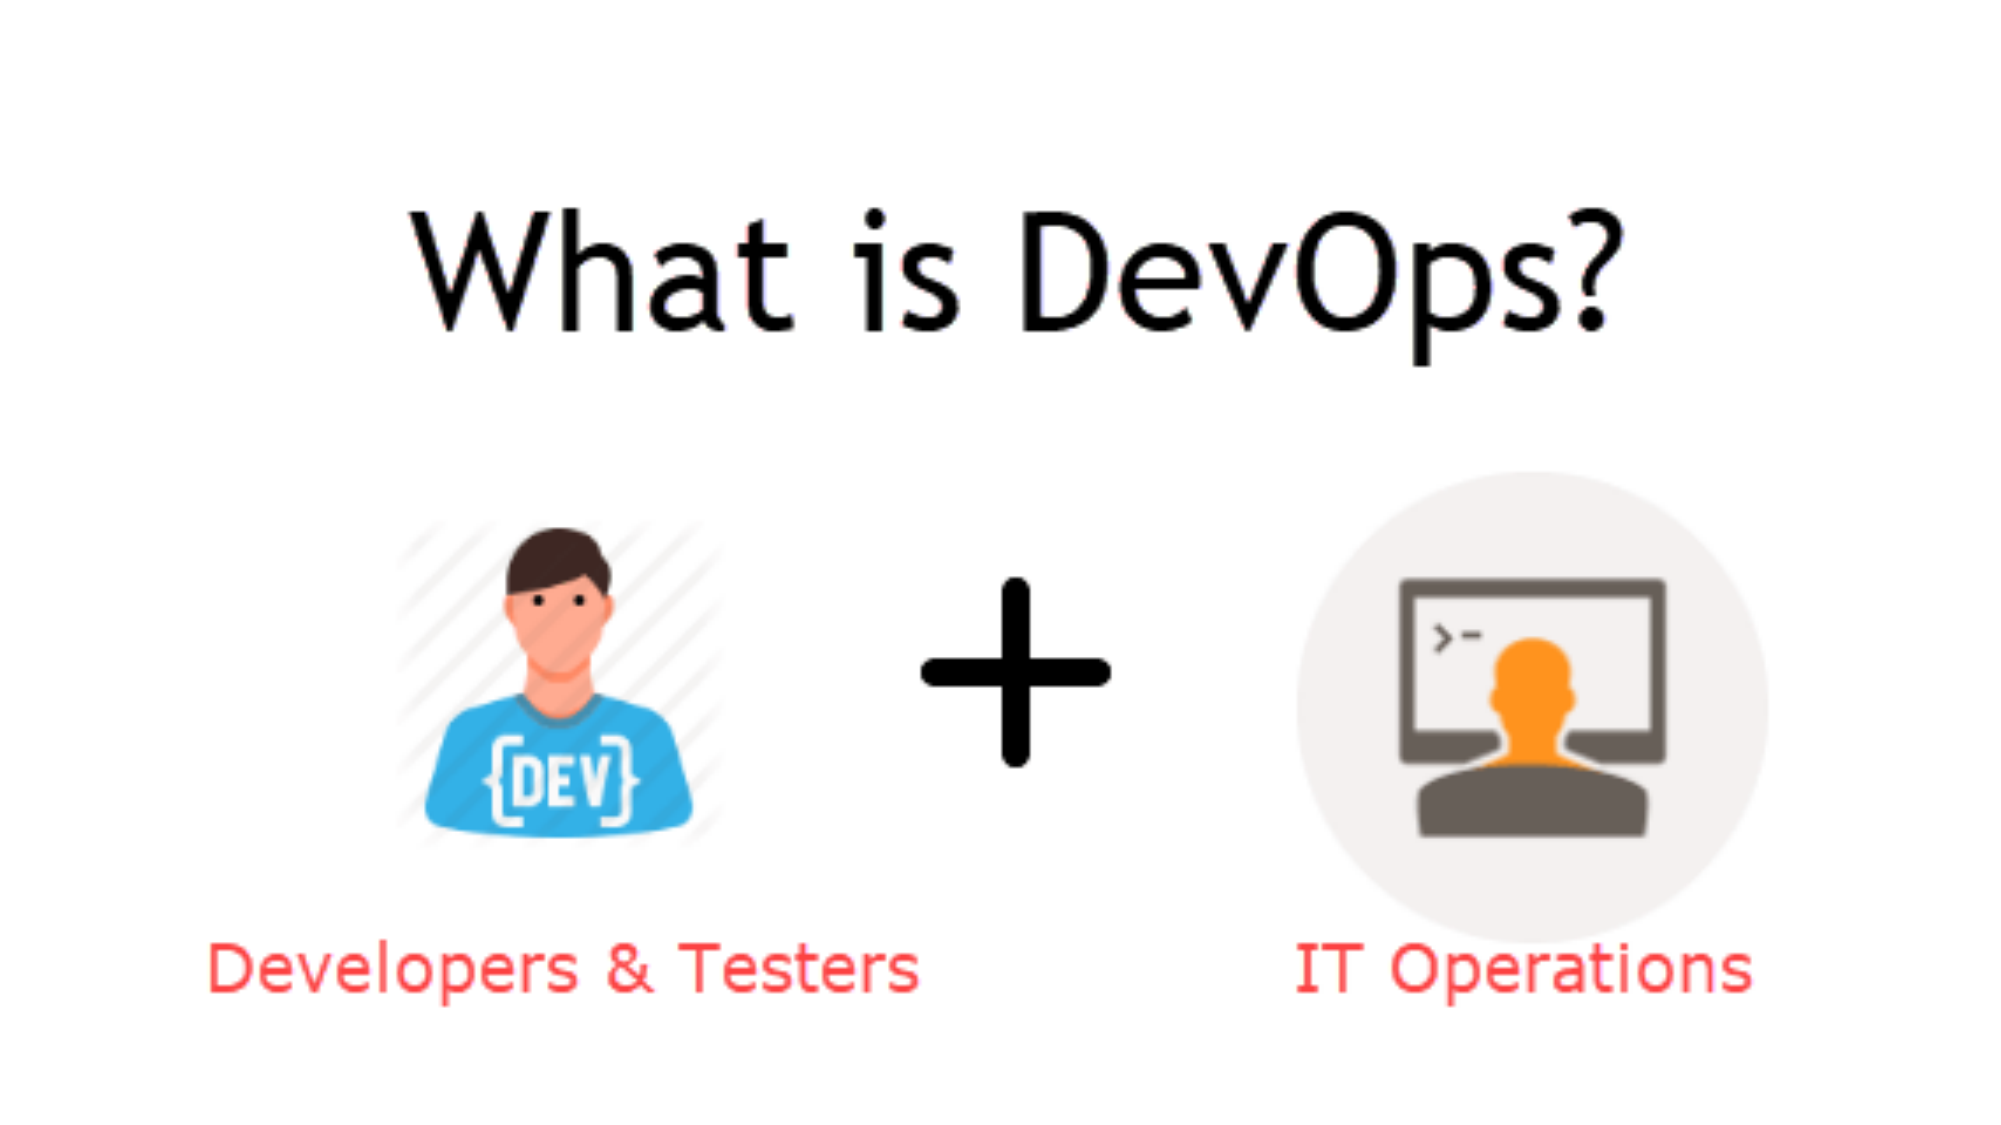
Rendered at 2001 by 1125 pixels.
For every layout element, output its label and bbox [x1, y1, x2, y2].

picture [198, 118, 1882, 1050]
